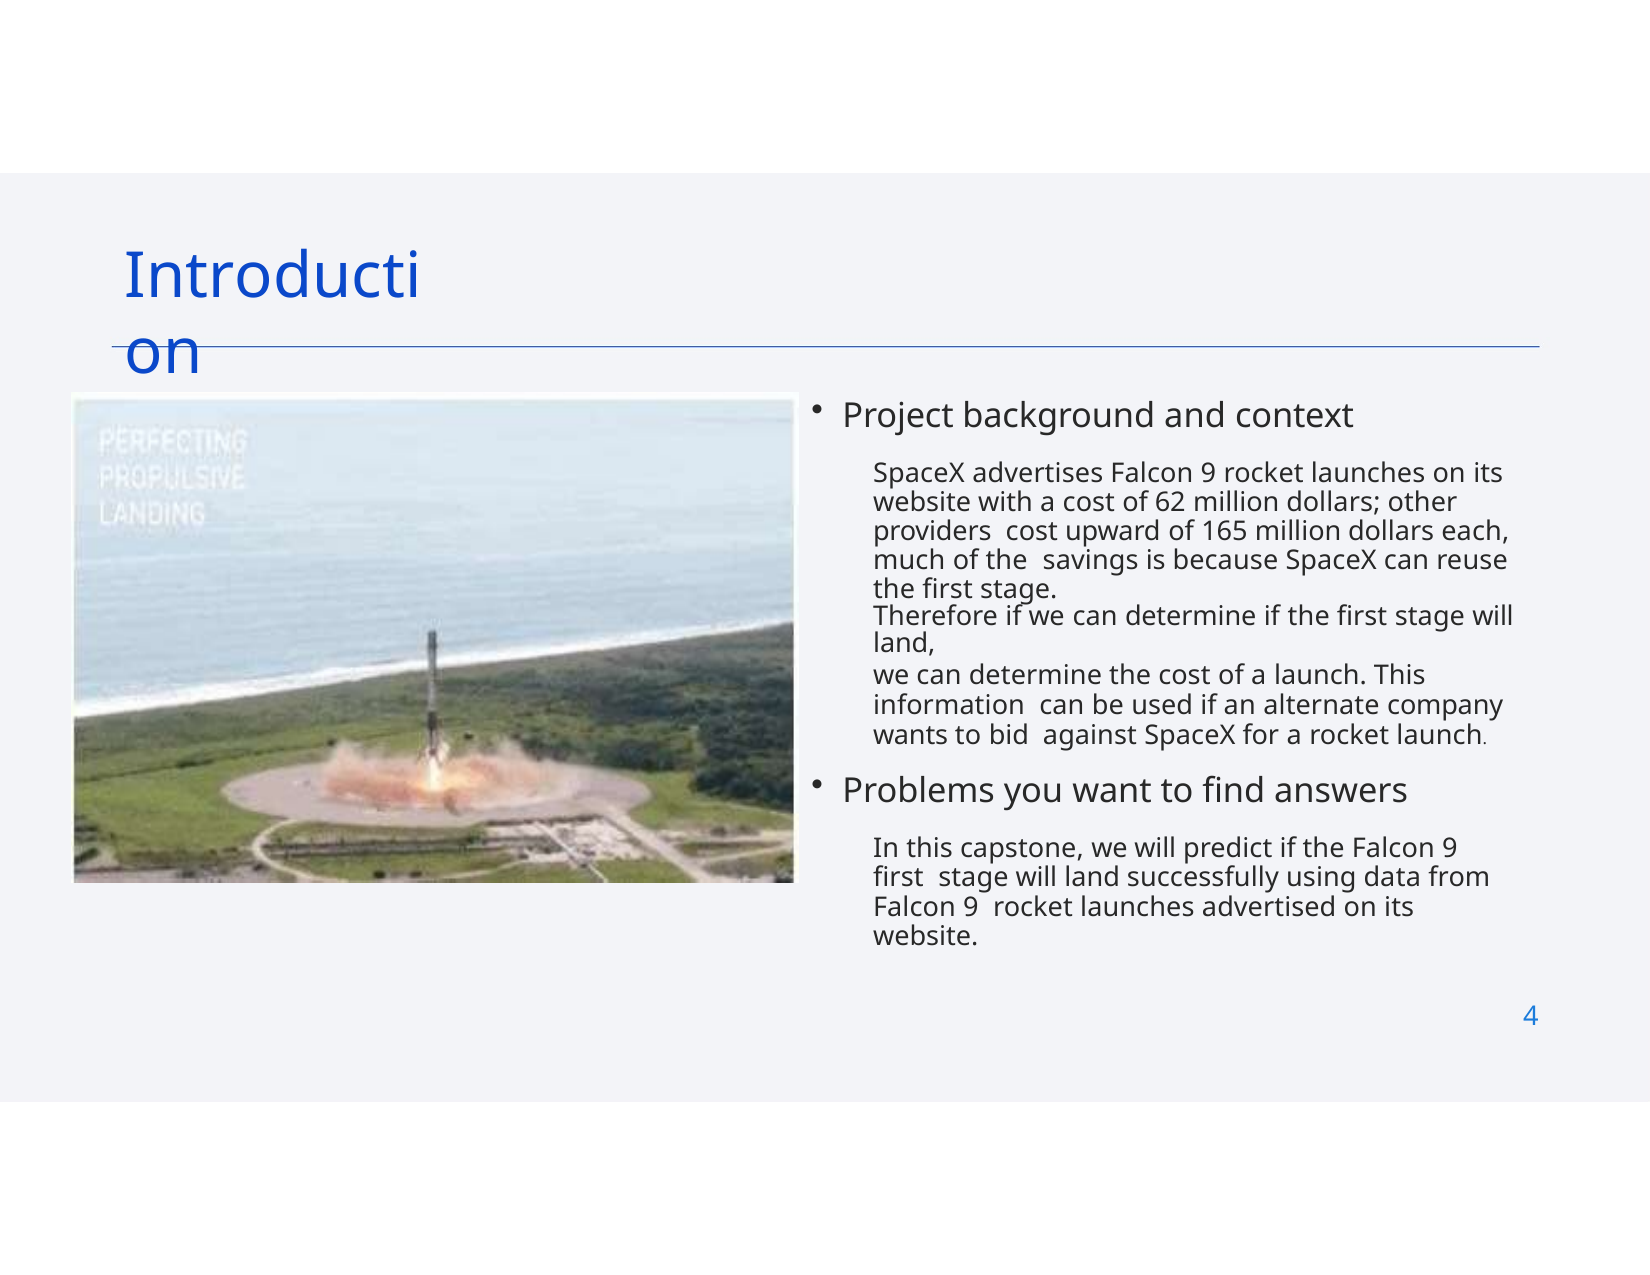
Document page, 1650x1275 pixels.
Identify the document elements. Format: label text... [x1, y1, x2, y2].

title Introduction [122, 231, 457, 391]
text_box 4 [1521, 996, 1541, 1031]
text_box Project background and context SpaceX advertises Falcon 9 rocket launches on its website with a cost of 62 million dollars; other providers cost upward of 165 million dollars each, much of the savings is because SpaceX can reuse the first stage. Therefore if we can determine if the first stage will land, we can determine the cost of a launch. This information can be used if an alternate company wants to bid against SpaceX for a rocket launch. Problems you want to find answers In this capstone, we will predict if the Falcon 9 first stage will land successfully using data from Falcon 9 rocket launches advertised on its website. [809, 390, 1546, 952]
picture [0, 173, 1650, 1102]
